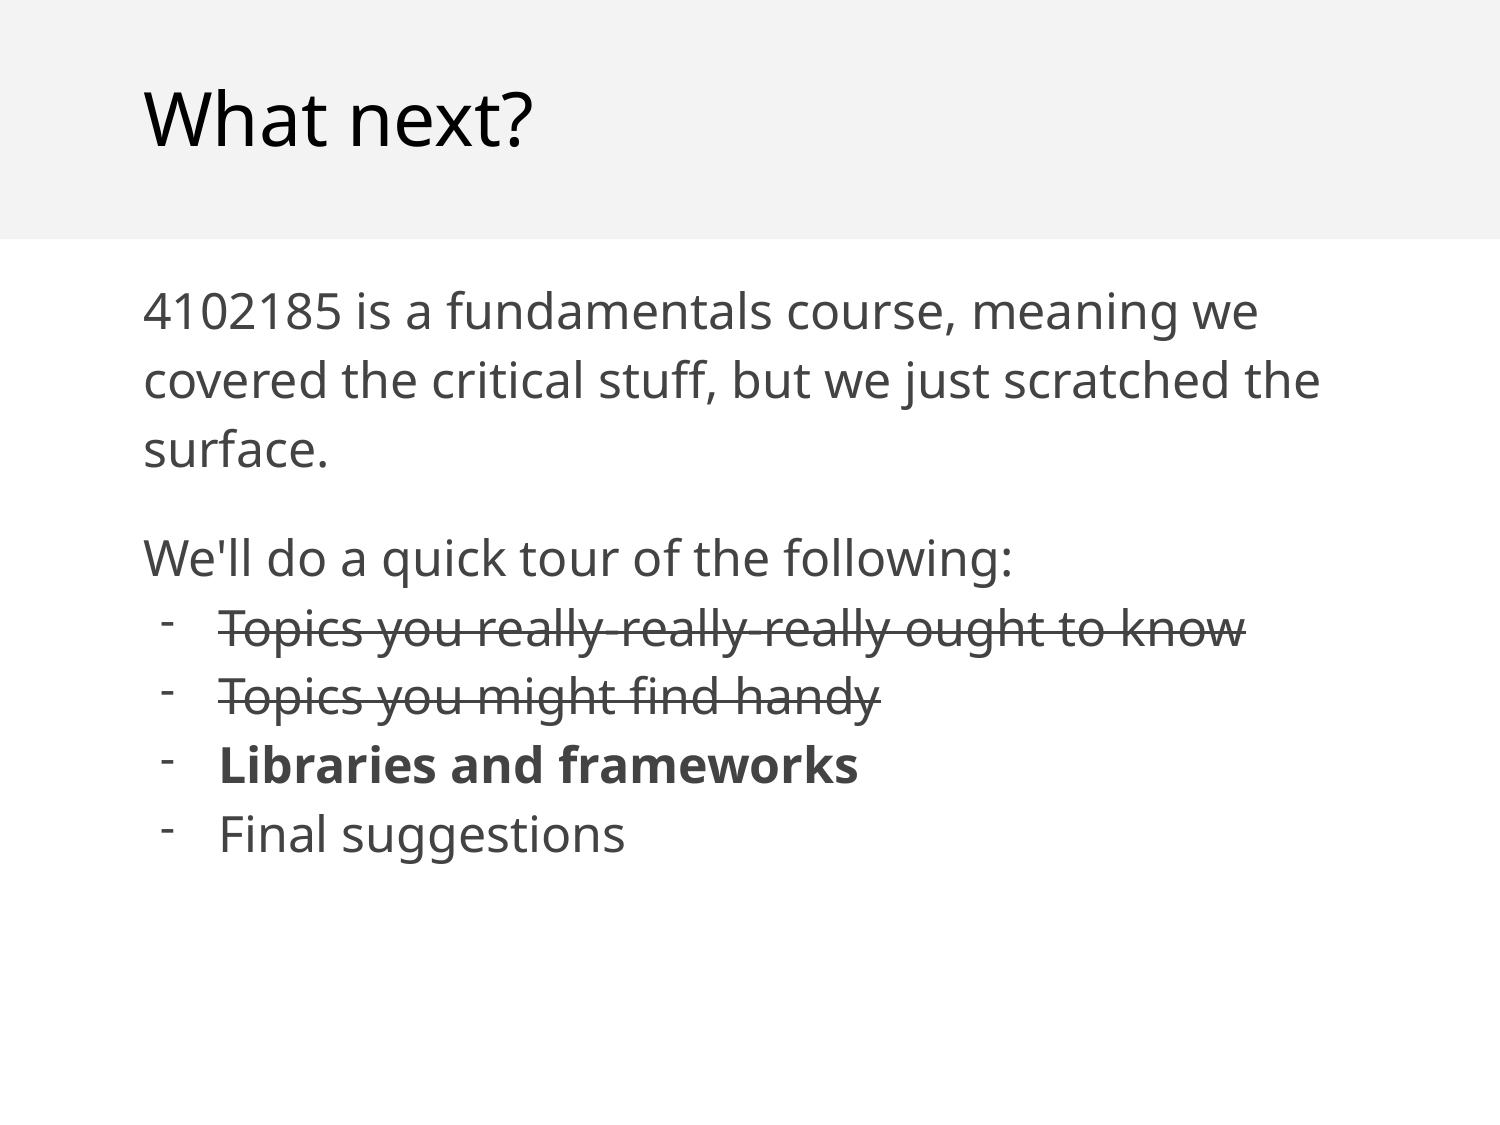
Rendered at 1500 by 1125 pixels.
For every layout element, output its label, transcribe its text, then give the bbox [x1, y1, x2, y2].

text_box What next? [128, 56, 1372, 183]
text_box 4102185 is a fundamentals course, meaning we covered the critical stuff, but we just scratched the surface. We'll do a quick tour of the following: Topics you really-really-really ought to know Topics you might find handy Libraries and frameworks Final suggestions [128, 255, 1372, 1003]
